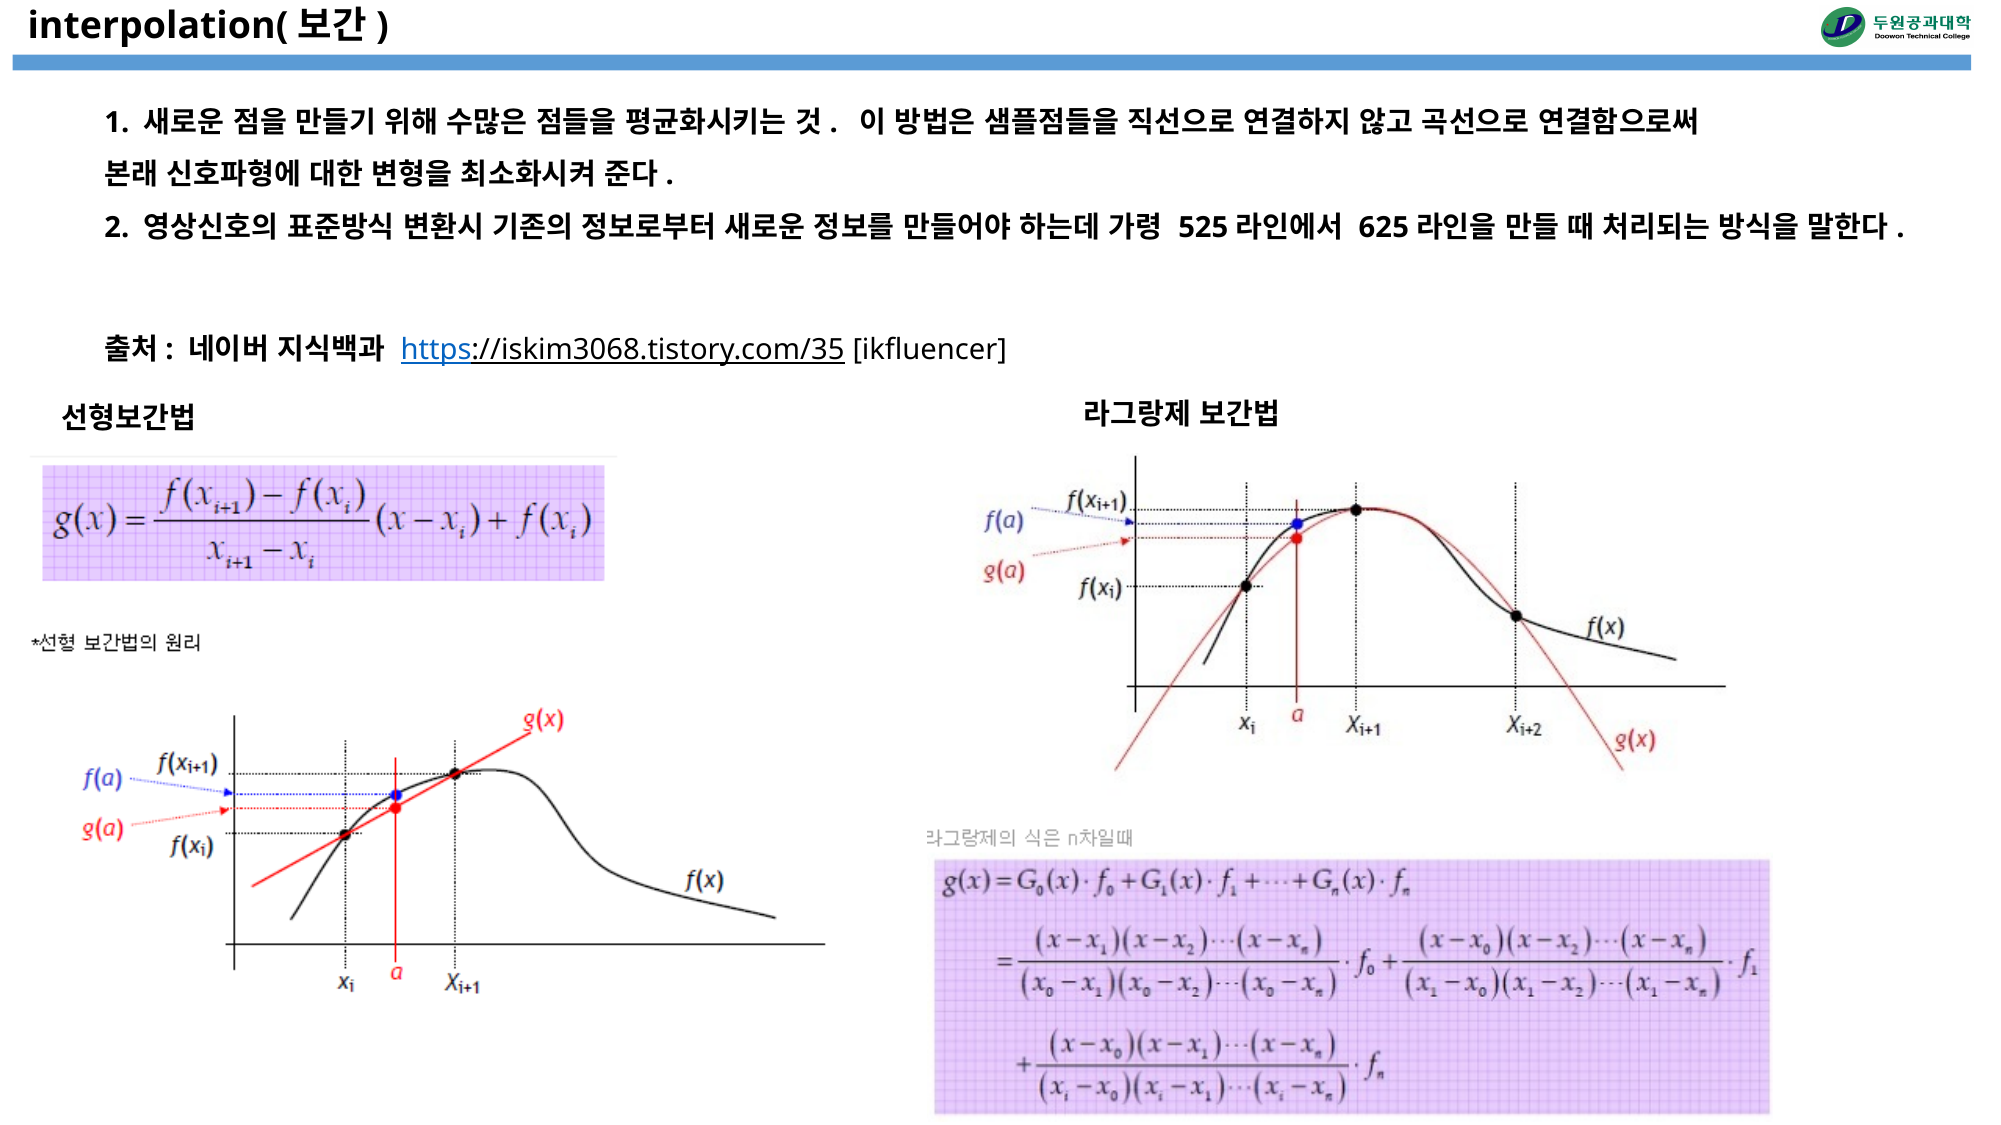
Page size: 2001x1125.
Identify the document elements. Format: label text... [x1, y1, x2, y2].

picture [927, 453, 1773, 1122]
picture [24, 453, 827, 1000]
text_box 선형보간법 [46, 392, 212, 443]
text_box 라그랑제 보간법 [1068, 387, 1296, 438]
title interpolation(보간) [12, 2, 1972, 50]
text_box 1. 새로운 점을 만들기 위해 수많은 점들을 평균화시키는 것. 이 방법은 샘플점들을 직선으로 연결하지 않고 곡선으로 연결함으로써 본래 신호파형에 대한 변형을 최소화시켜 준다. 2. 영상신호의 표준방식 변환시 기존의 정보로부터 새로운 정보를 만들어야 하는데 가령 525라인에서 625라인을 만들 때 처리되는 방식을 말한다. 출처: 네이버 지식백과 https://iskim3068.tistory.com/35 [ikfluencer] [89, 78, 1920, 430]
